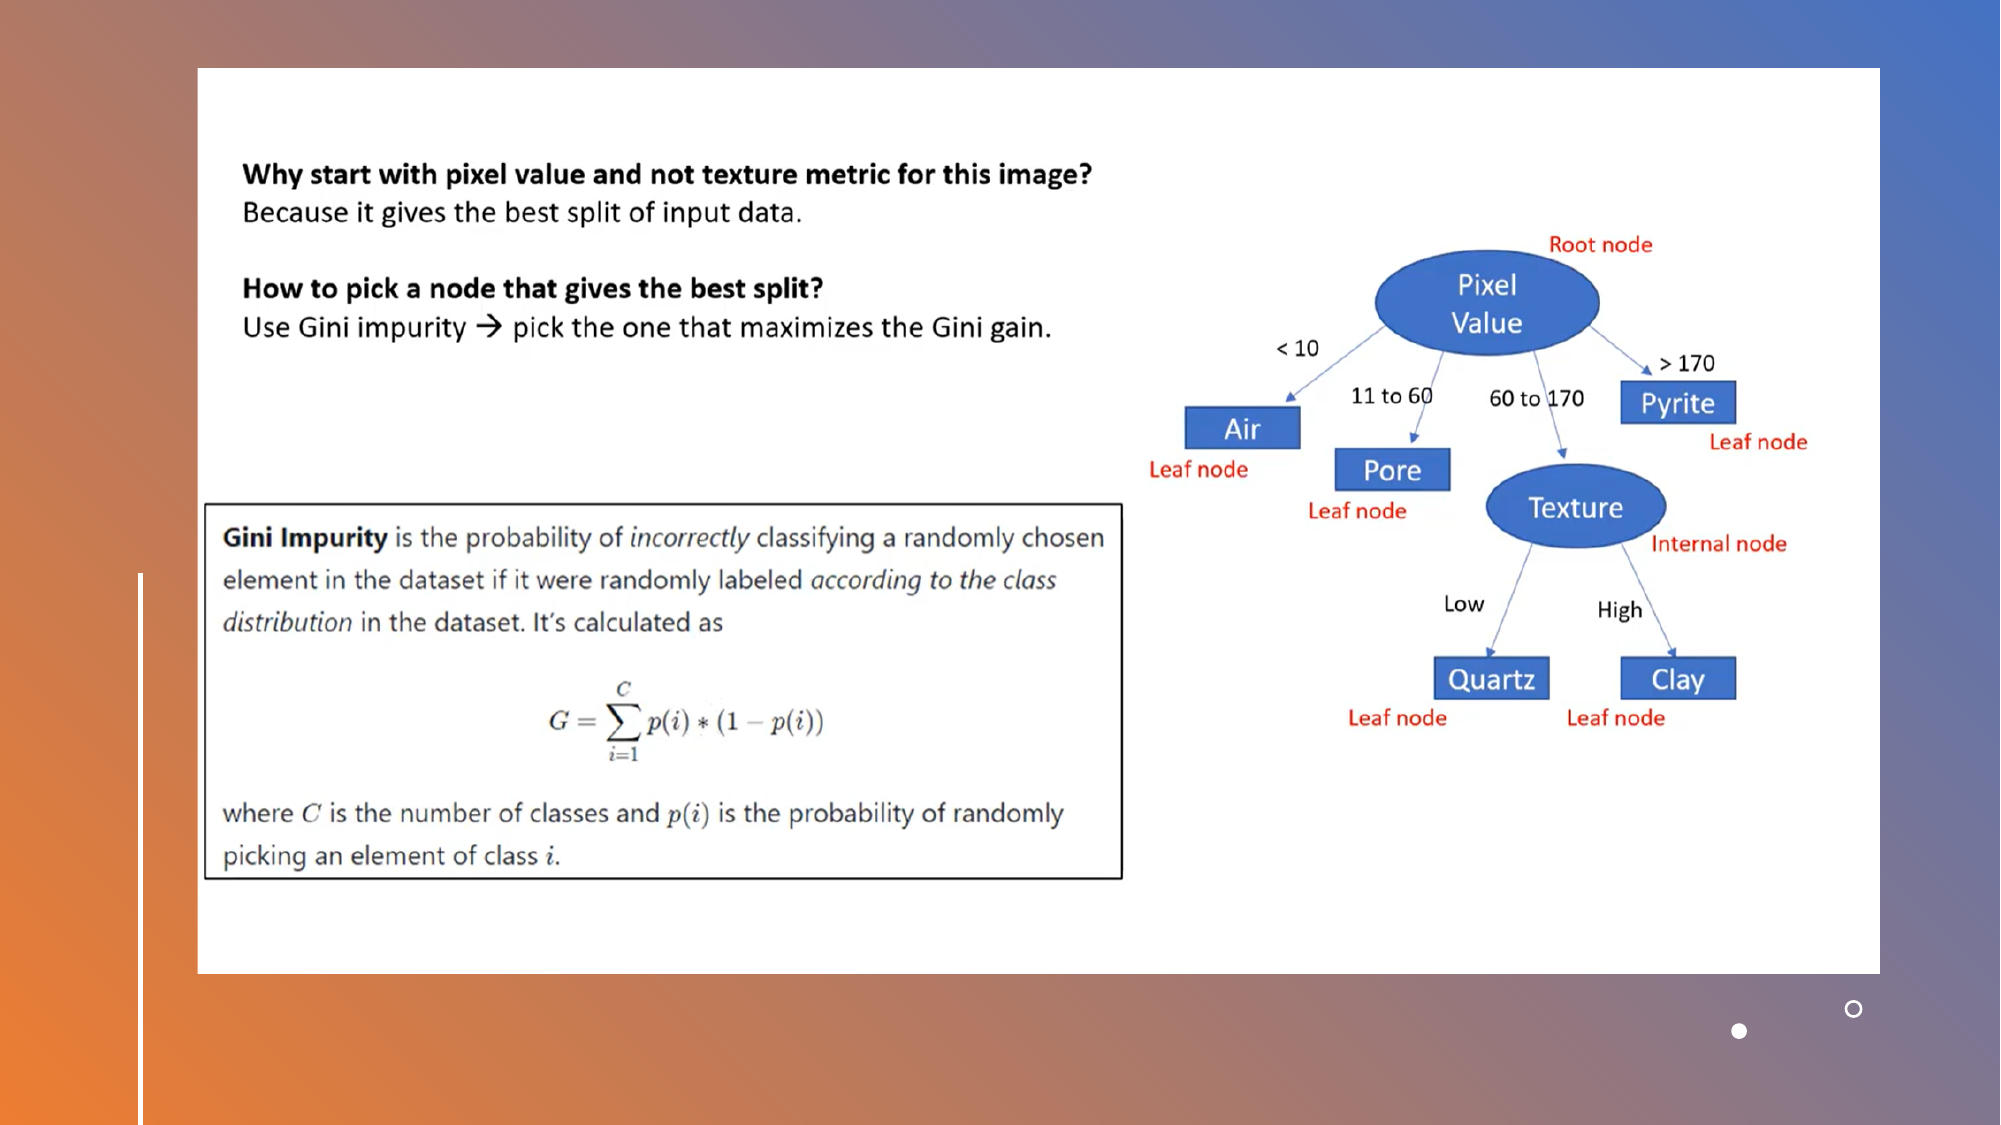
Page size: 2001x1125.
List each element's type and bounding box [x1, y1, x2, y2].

picture [197, 68, 1880, 974]
text_box [1731, 1023, 1747, 1039]
text_box [0, 0, 2000, 1125]
text_box [1844, 1000, 1863, 1018]
